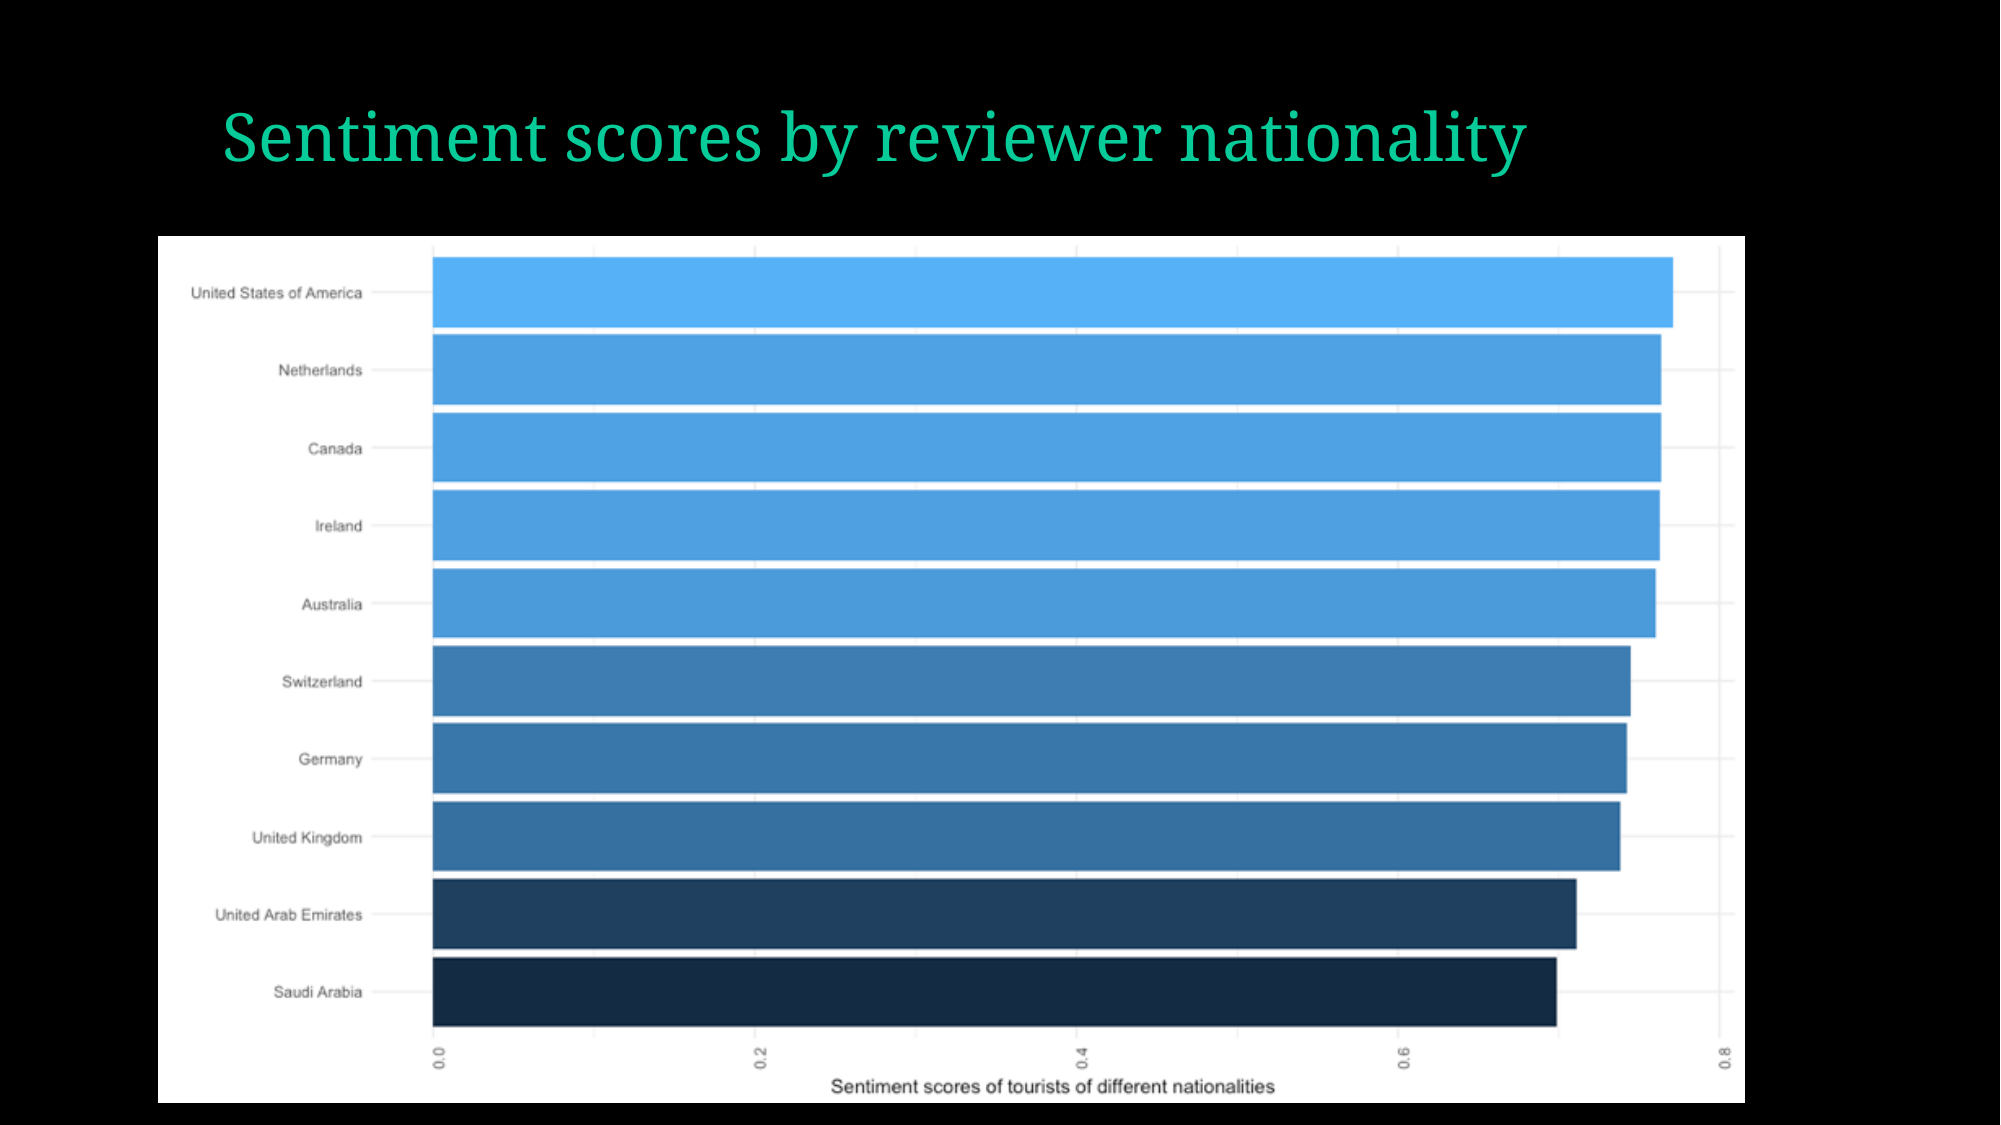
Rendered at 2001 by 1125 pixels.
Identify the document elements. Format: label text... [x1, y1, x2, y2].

title Sentiment scores by reviewer nationality [207, 7, 1783, 184]
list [158, 236, 1745, 1103]
